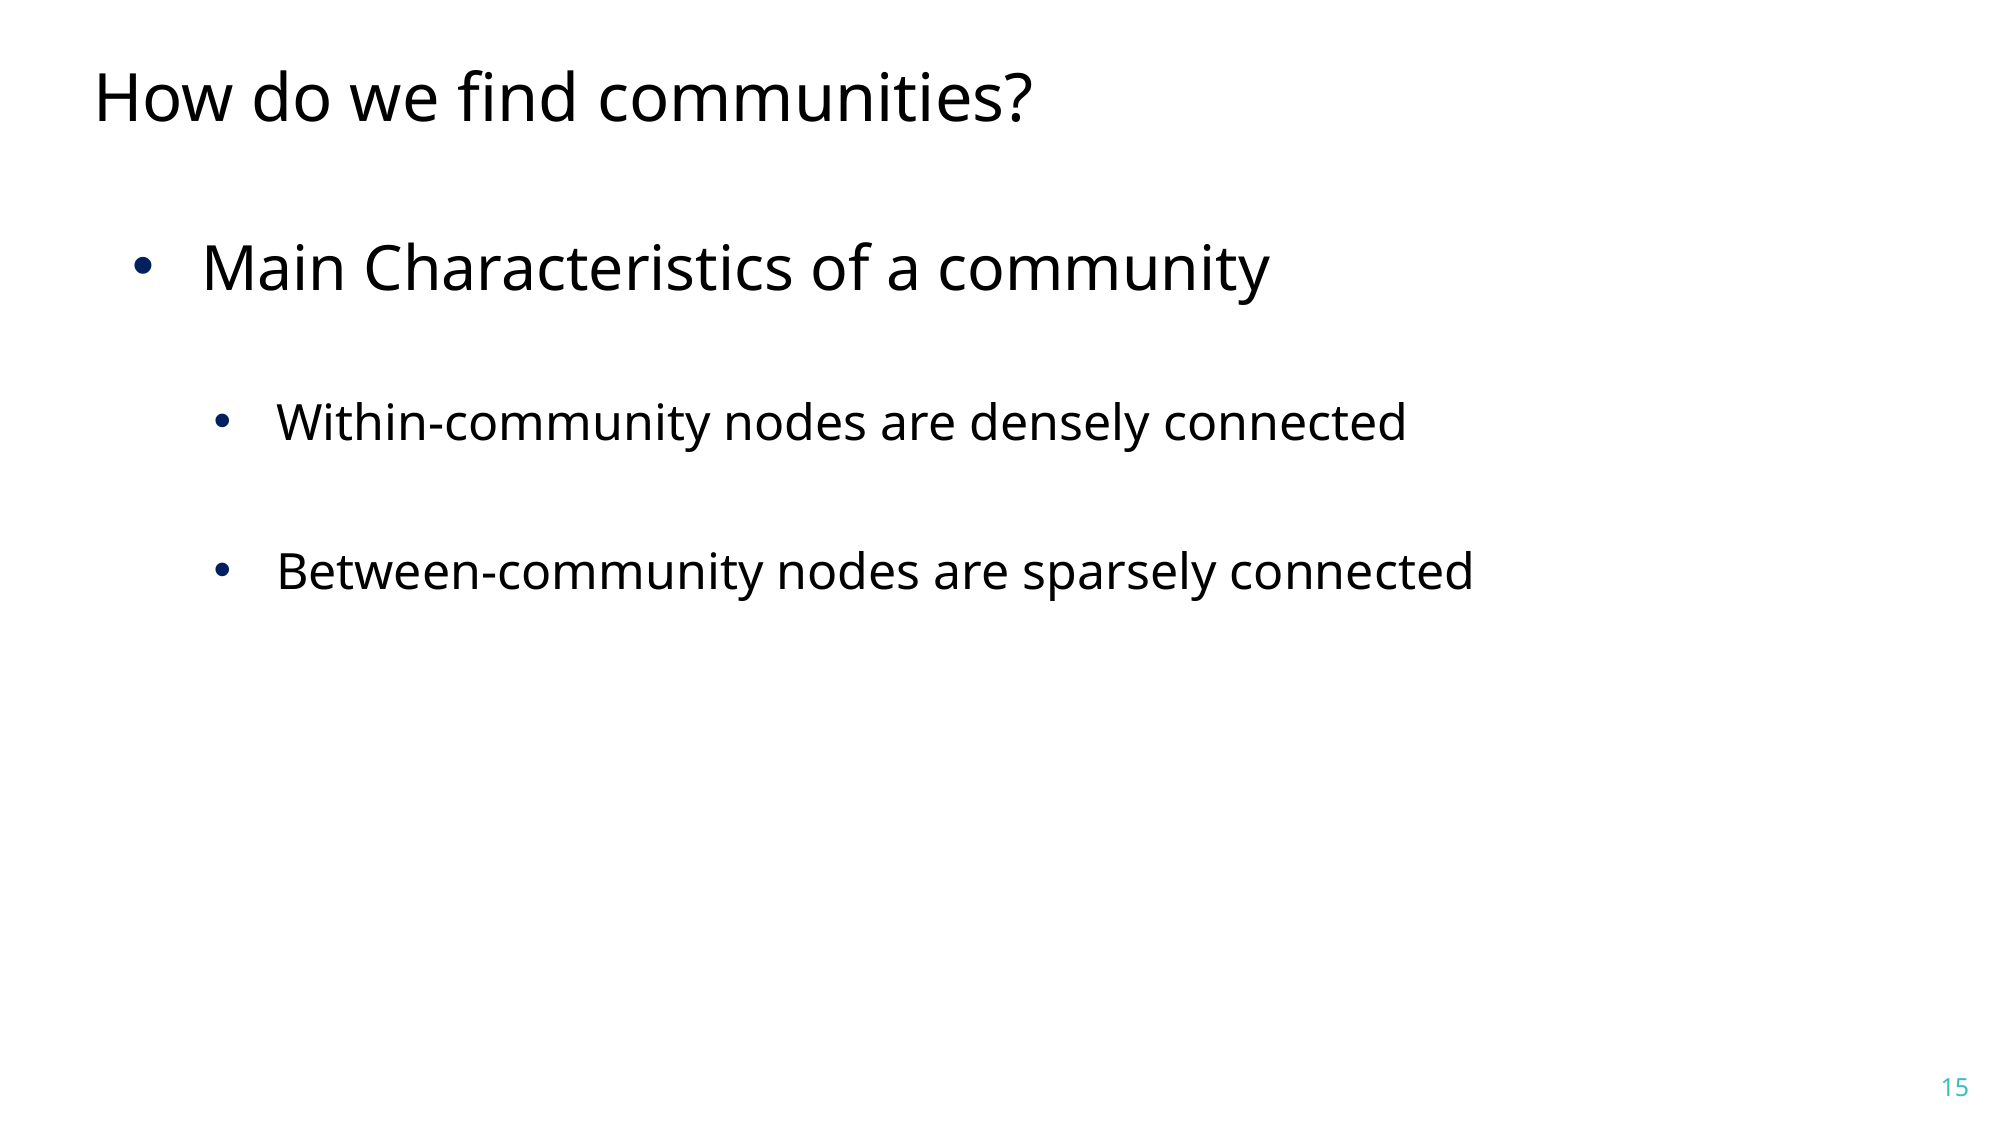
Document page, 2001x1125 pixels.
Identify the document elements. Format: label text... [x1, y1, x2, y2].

slide_number 15 [1864, 1056, 1985, 1125]
list Main Characteristics of a community Within-community nodes are densely connected Between-community nodes are sparsely connected [111, 212, 1912, 1063]
title How do we find communities? [78, 36, 1699, 150]
